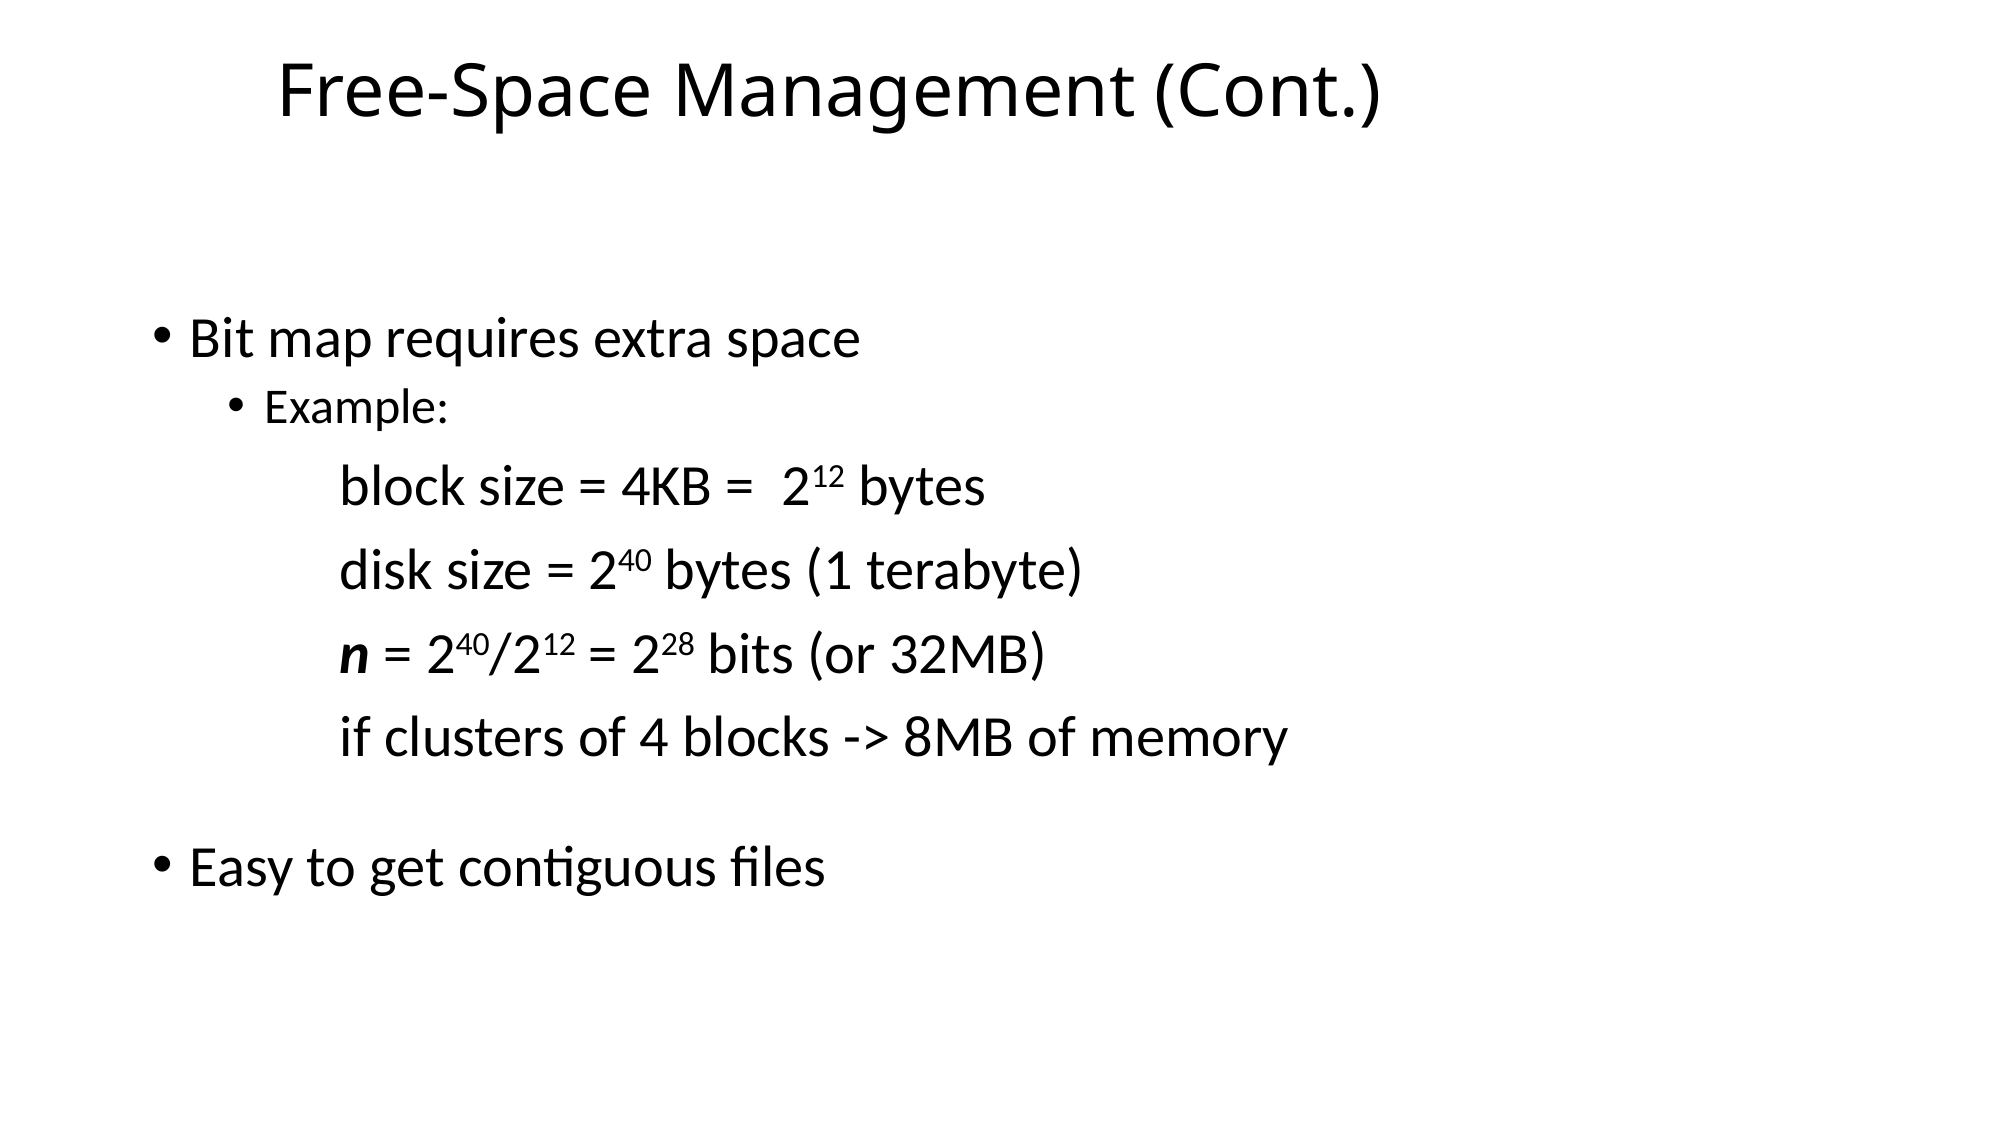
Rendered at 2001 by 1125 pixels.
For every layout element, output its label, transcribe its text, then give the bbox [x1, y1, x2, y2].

list Bit map requires extra space Example: block size = 4KB = 212 bytes disk size = 240 bytes (1 terabyte) n = 240/212 = 228 bits (or 32MB) if clusters of 4 blocks -> 8MB of memory Easy to get contiguous files [137, 299, 1863, 1014]
title Free-Space Management (Cont.) [261, 45, 1900, 141]
